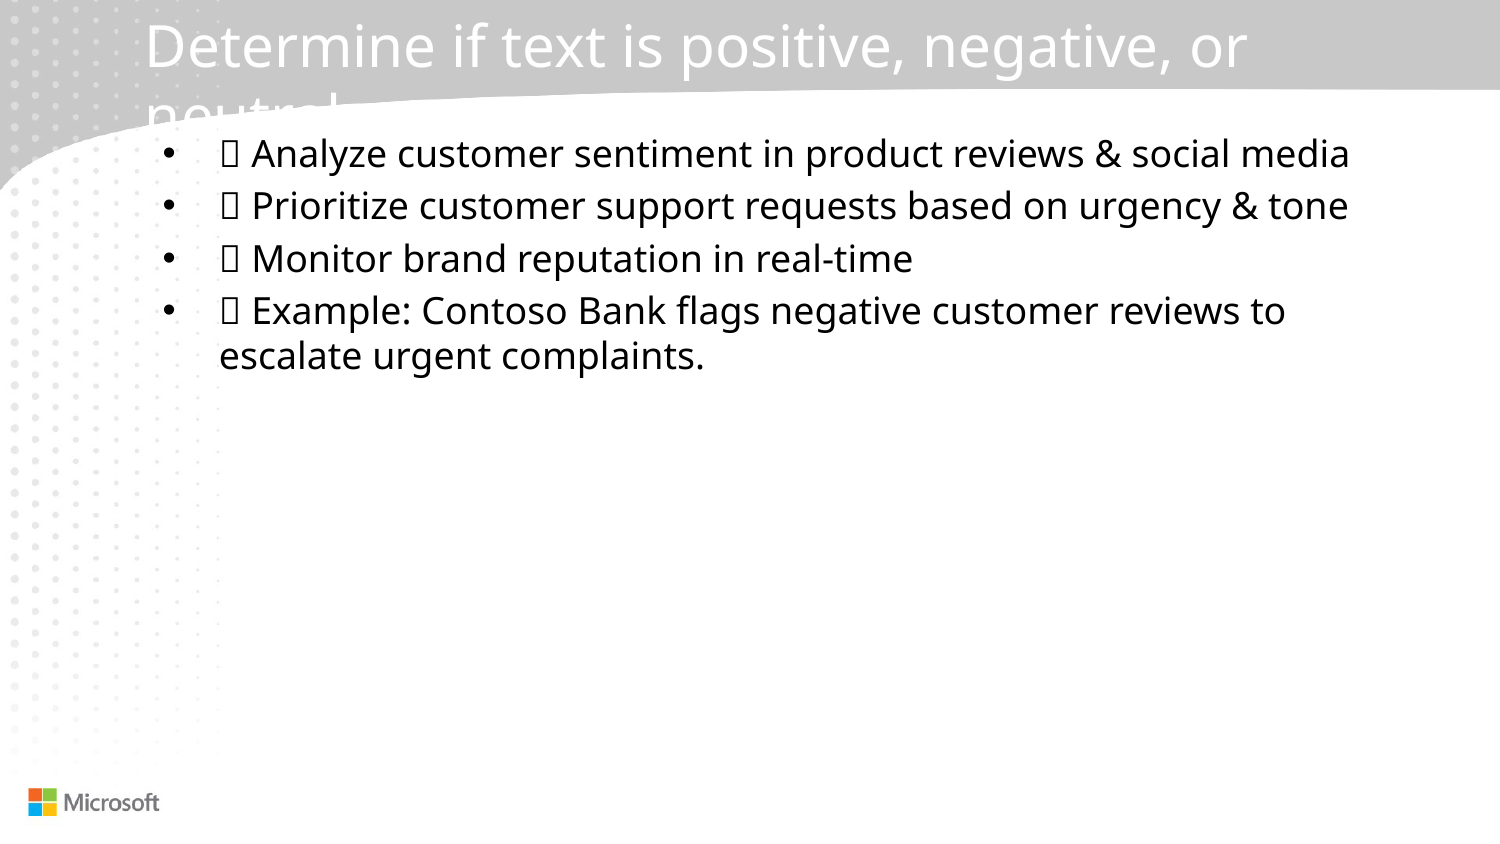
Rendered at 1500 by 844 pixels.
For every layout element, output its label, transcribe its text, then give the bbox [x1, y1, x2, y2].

picture [0, 0, 1500, 844]
title Determine if text is positive, negative, or neutral [130, 1, 1454, 78]
list ✅ Analyze customer sentiment in product reviews & social media ✅ Prioritize customer support requests based on urgency & tone ✅ Monitor brand reputation in real-time ✅ Example: Contoso Bank flags negative customer reviews to escalate urgent complaints. [147, 122, 1454, 830]
